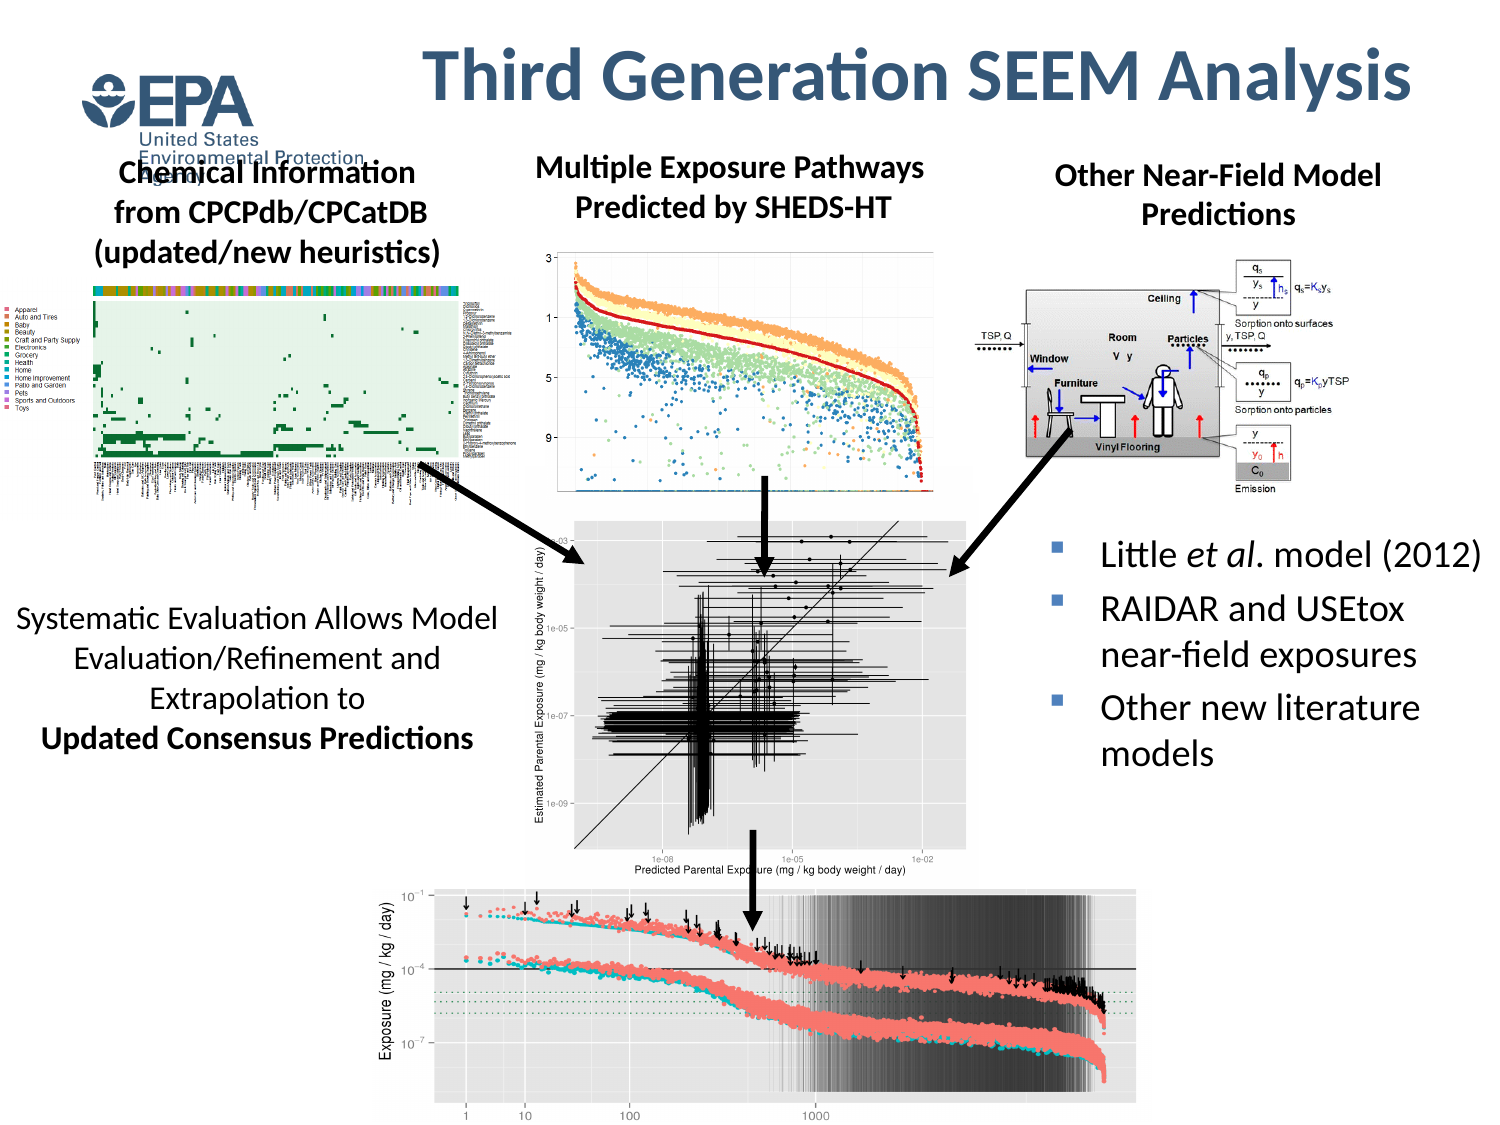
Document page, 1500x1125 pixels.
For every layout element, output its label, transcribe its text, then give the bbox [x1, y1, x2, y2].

text_box Other Near-Field Model Predictions [1006, 206, 1432, 240]
picture [973, 258, 1349, 493]
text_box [418, 463, 585, 565]
title Third Generation SEEM Analysis [363, 17, 1474, 206]
picture [372, 250, 1152, 1123]
text_box Chemical Information from CPCPdb/CPCatDB (updated/new heuristics) [0, 142, 607, 278]
picture [82, 74, 363, 142]
list Little et al. model (2012) RAIDAR and USEtox near-field exposures Other new literature models [1033, 521, 1500, 829]
picture [0, 277, 519, 521]
text_box Multiple Exposure Pathways Predicted by SHEDS-HT [490, 206, 970, 233]
text_box Systematic Evaluation Allows Model Evaluation/Refinement and Extrapolation to Updated Consensus Predictions [0, 588, 520, 764]
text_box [948, 428, 1071, 578]
